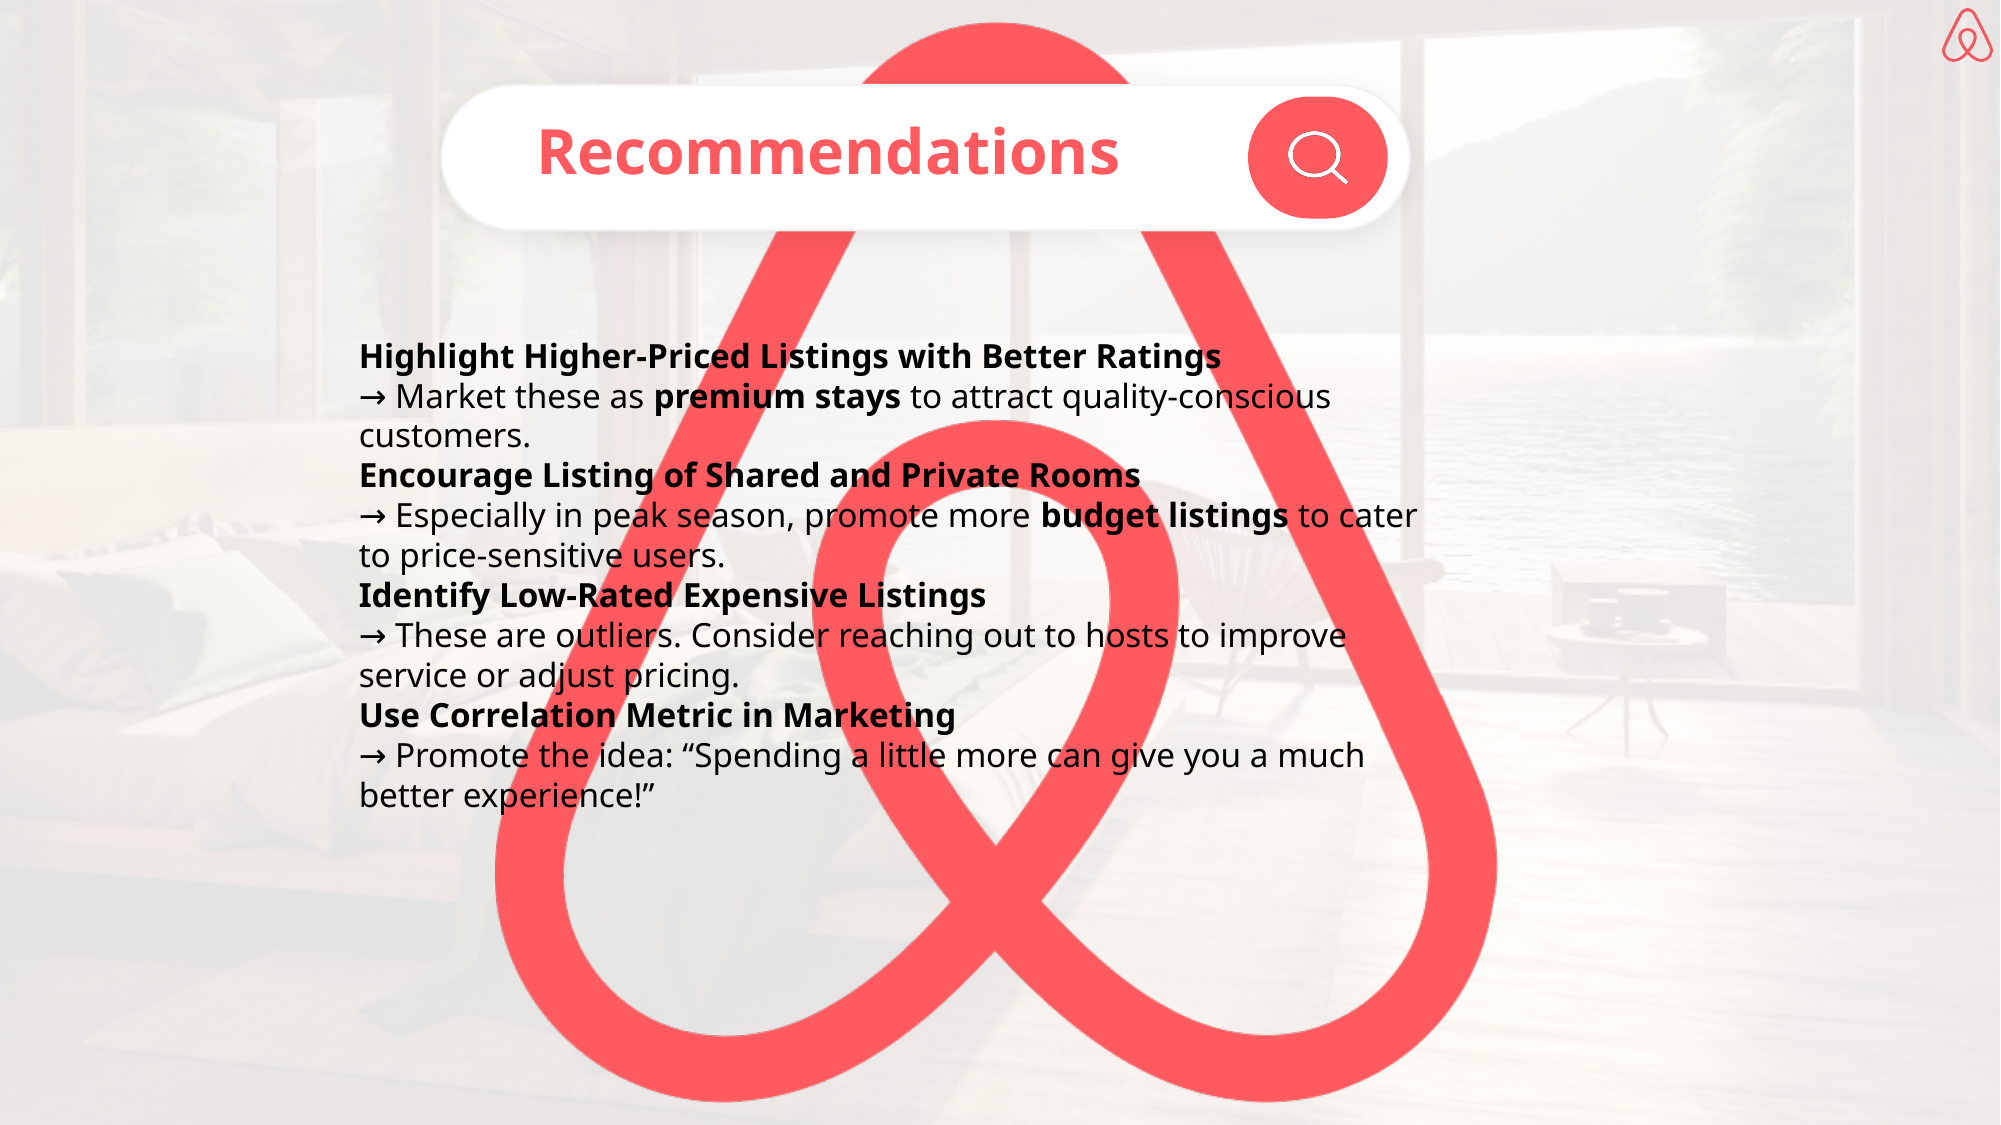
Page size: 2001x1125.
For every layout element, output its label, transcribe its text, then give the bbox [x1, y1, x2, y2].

text_box Highlight Higher-Priced Listings with Better Ratings → Market these as premium stays to attract quality-conscious customers. Encourage Listing of Shared and Private Rooms → Especially in peak season, promote more budget listings to cater to price-sensitive users. Identify Low-Rated Expensive Listings → These are outliers. Consider reaching out to hosts to improve service or adjust pricing. Use Correlation Metric in Marketing → Promote the idea: “Spending a little more can give you a much better experience!” [343, 327, 1455, 862]
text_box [441, 84, 1410, 231]
picture [1942, 8, 1993, 62]
picture [495, 22, 1505, 1103]
